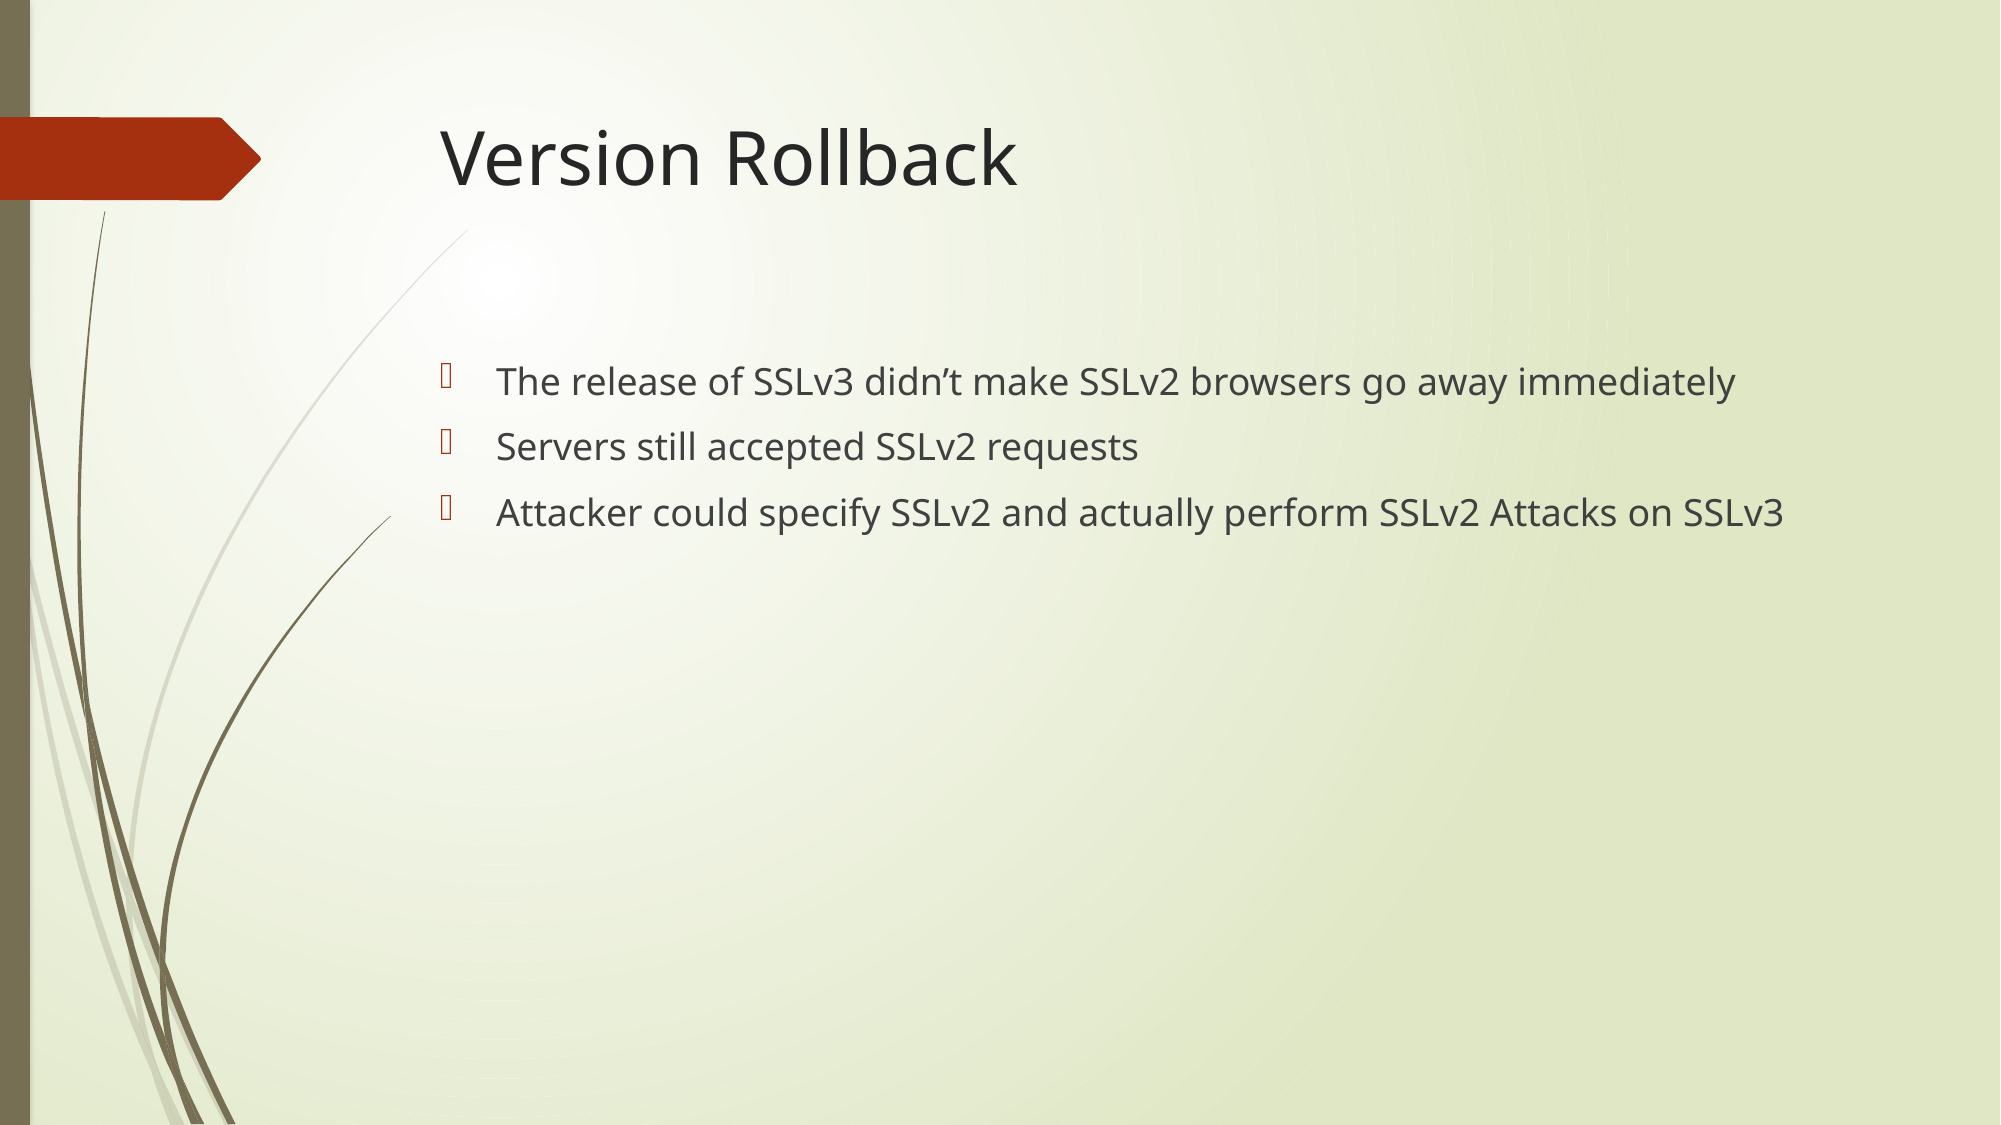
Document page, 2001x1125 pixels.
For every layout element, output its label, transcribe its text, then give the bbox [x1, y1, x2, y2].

title Version Rollback [425, 102, 1888, 313]
list The release of SSLv3 didn’t make SSLv2 browsers go away immediately Servers still accepted SSLv2 requests Attacker could specify SSLv2 and actually perform SSLv2 Attacks on SSLv3 [424, 350, 1888, 970]
